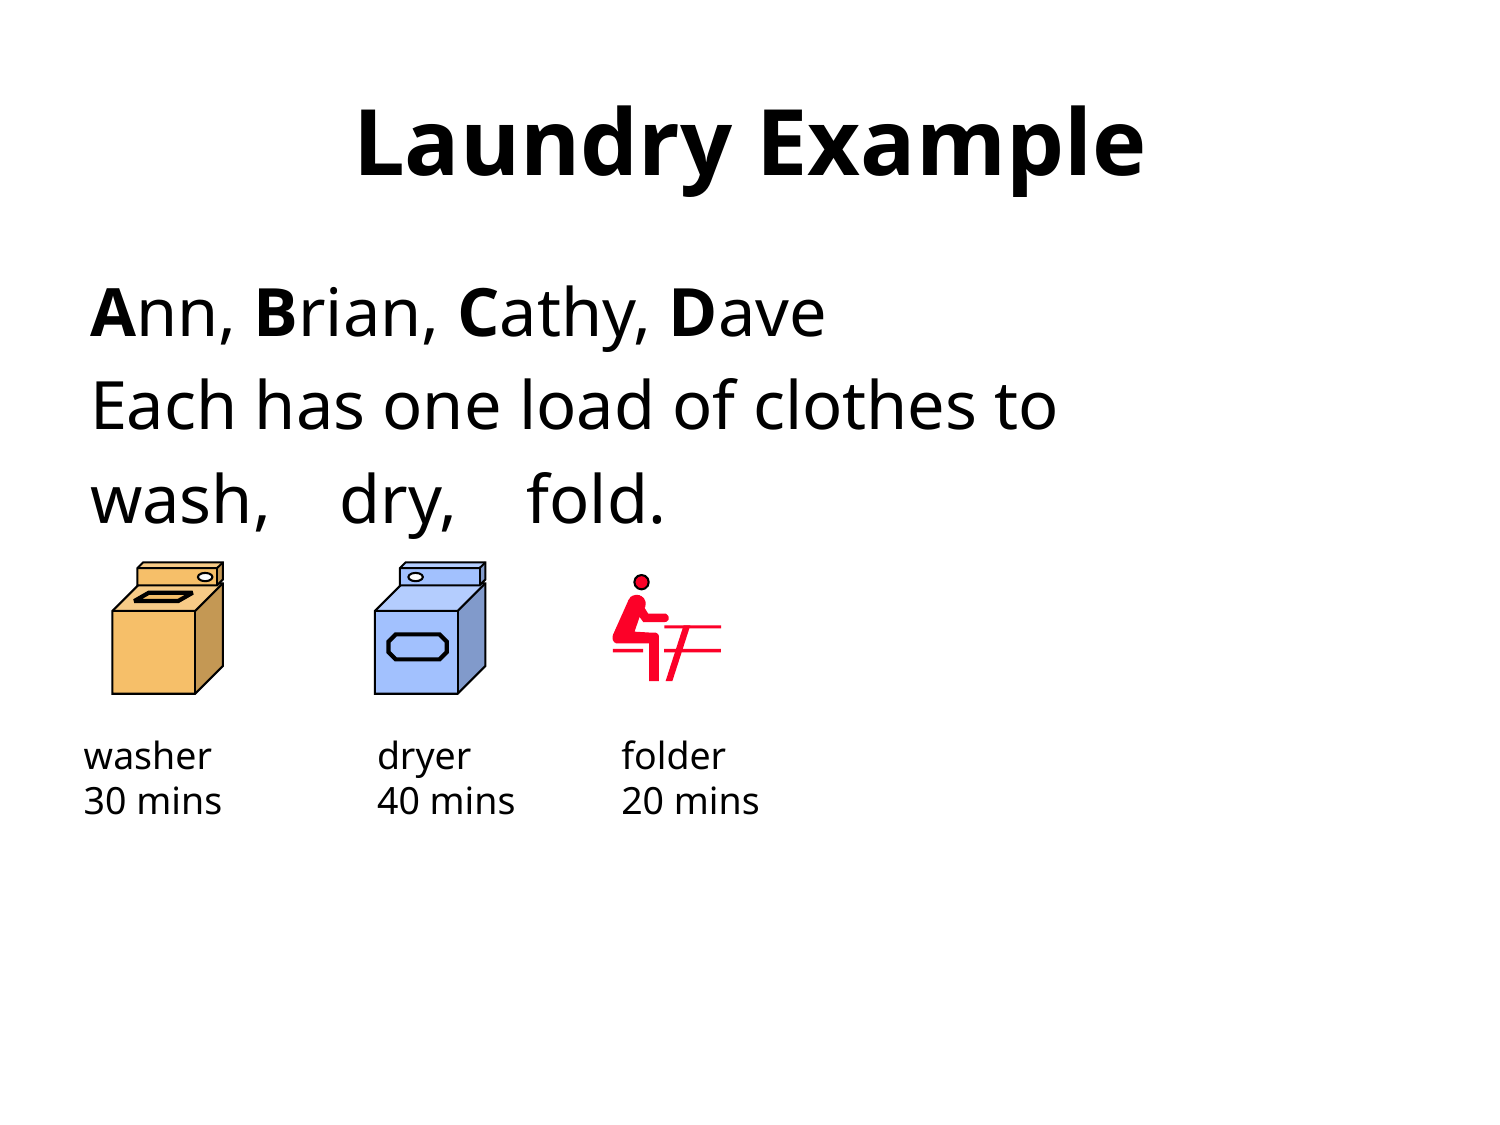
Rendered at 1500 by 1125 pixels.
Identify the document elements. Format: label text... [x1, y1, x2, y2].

text_box washer 30 mins [68, 724, 238, 830]
title Laundry Example [75, 45, 1425, 233]
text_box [612, 574, 722, 682]
list Ann, Brian, Cathy, Dave Each has one load of clothes to wash, dry, fold. [75, 262, 1425, 1005]
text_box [112, 562, 224, 694]
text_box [374, 562, 486, 694]
text_box dryer 40 mins [362, 724, 544, 830]
text_box folder 20 mins [606, 724, 775, 830]
